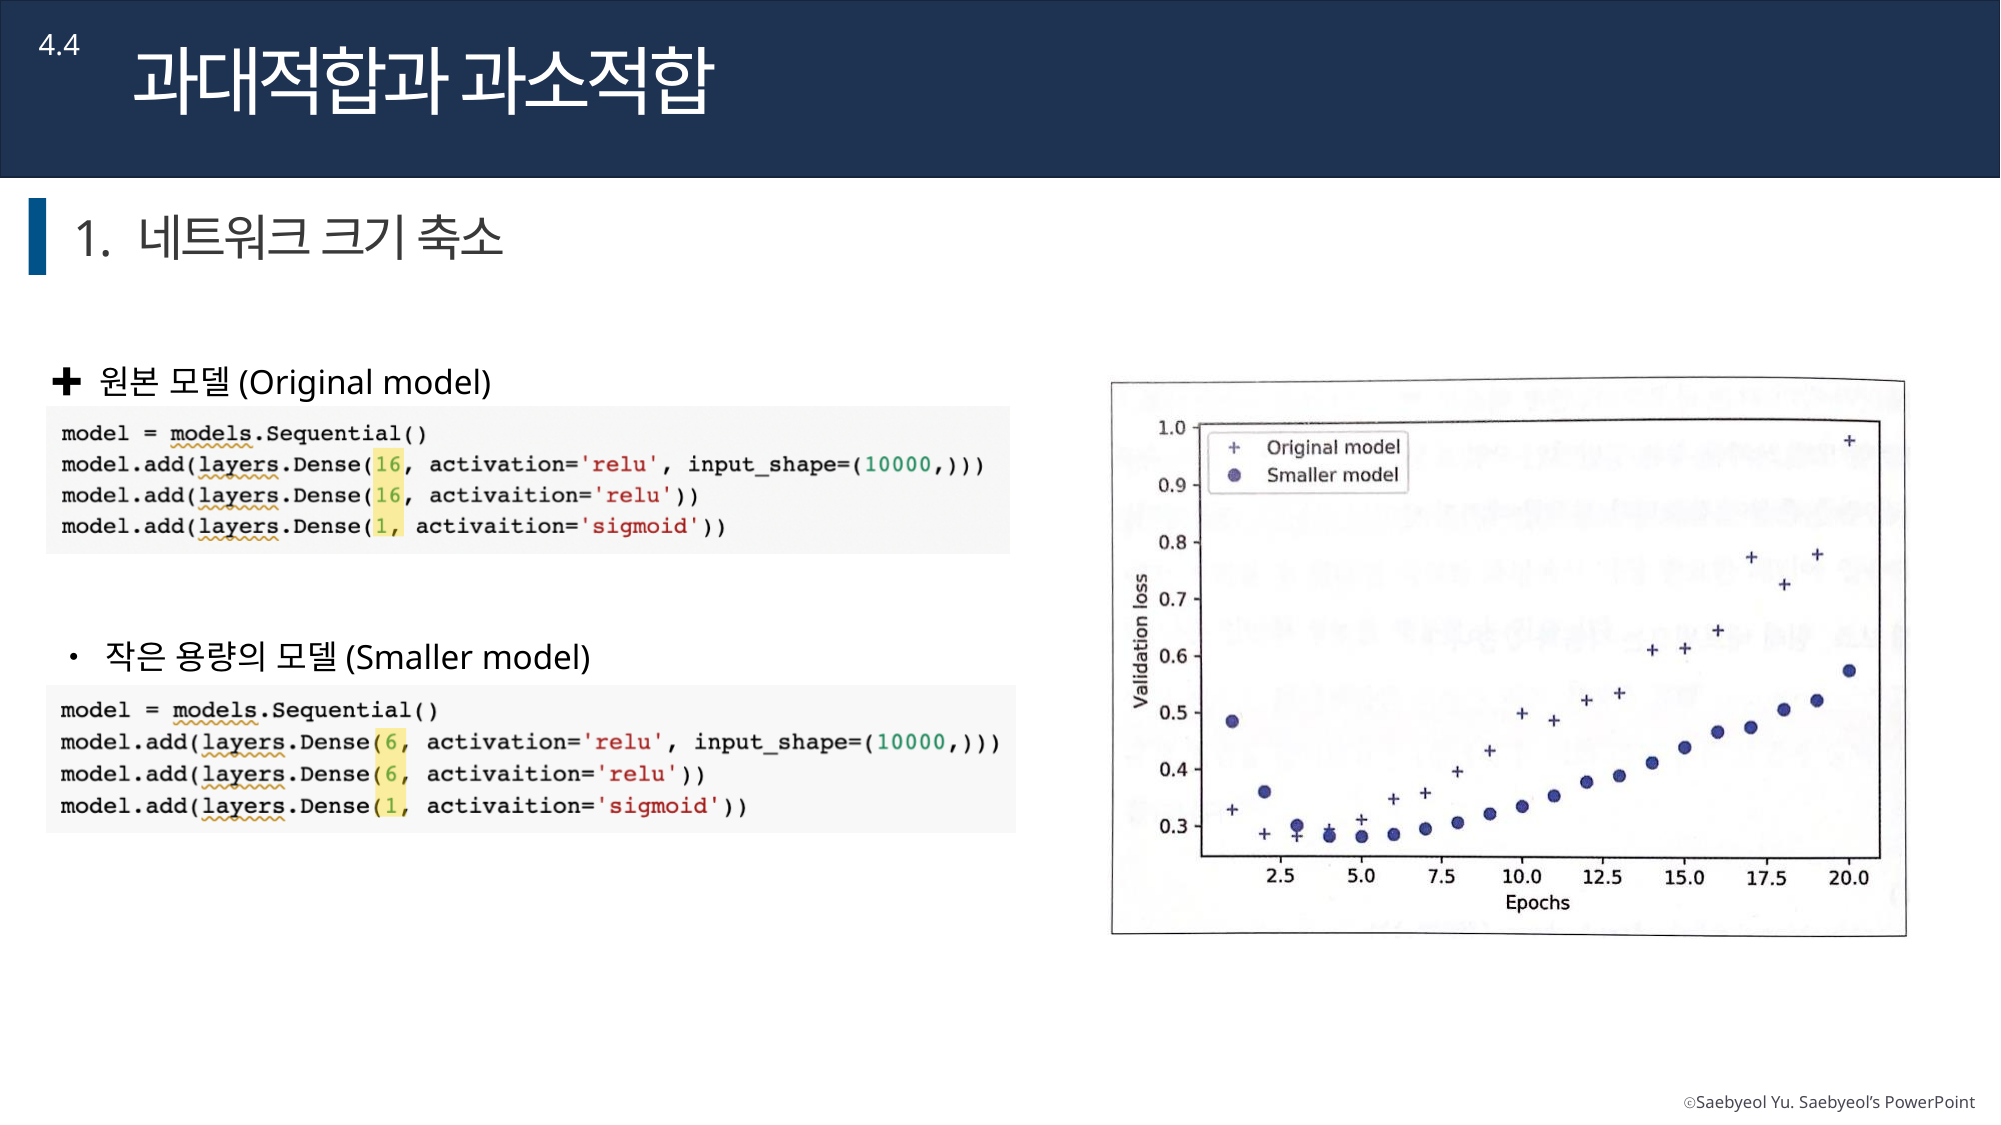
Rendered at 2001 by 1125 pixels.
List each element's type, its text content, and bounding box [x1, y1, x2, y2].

picture [1107, 375, 1911, 939]
picture [46, 685, 1016, 833]
text_box 4.4 [23, 19, 95, 69]
text_box [0, 0, 2000, 178]
text_box [28, 197, 47, 276]
text_box 과대적합과 과소적합 [116, 27, 733, 132]
text_box 1. 네트워크 크기 축소 [59, 198, 521, 274]
text_box • 작은 용량의 모델(Smaller model) [42, 629, 606, 685]
text_box ✚ 원본 모델(Original model) [36, 353, 507, 409]
picture [46, 406, 1010, 554]
